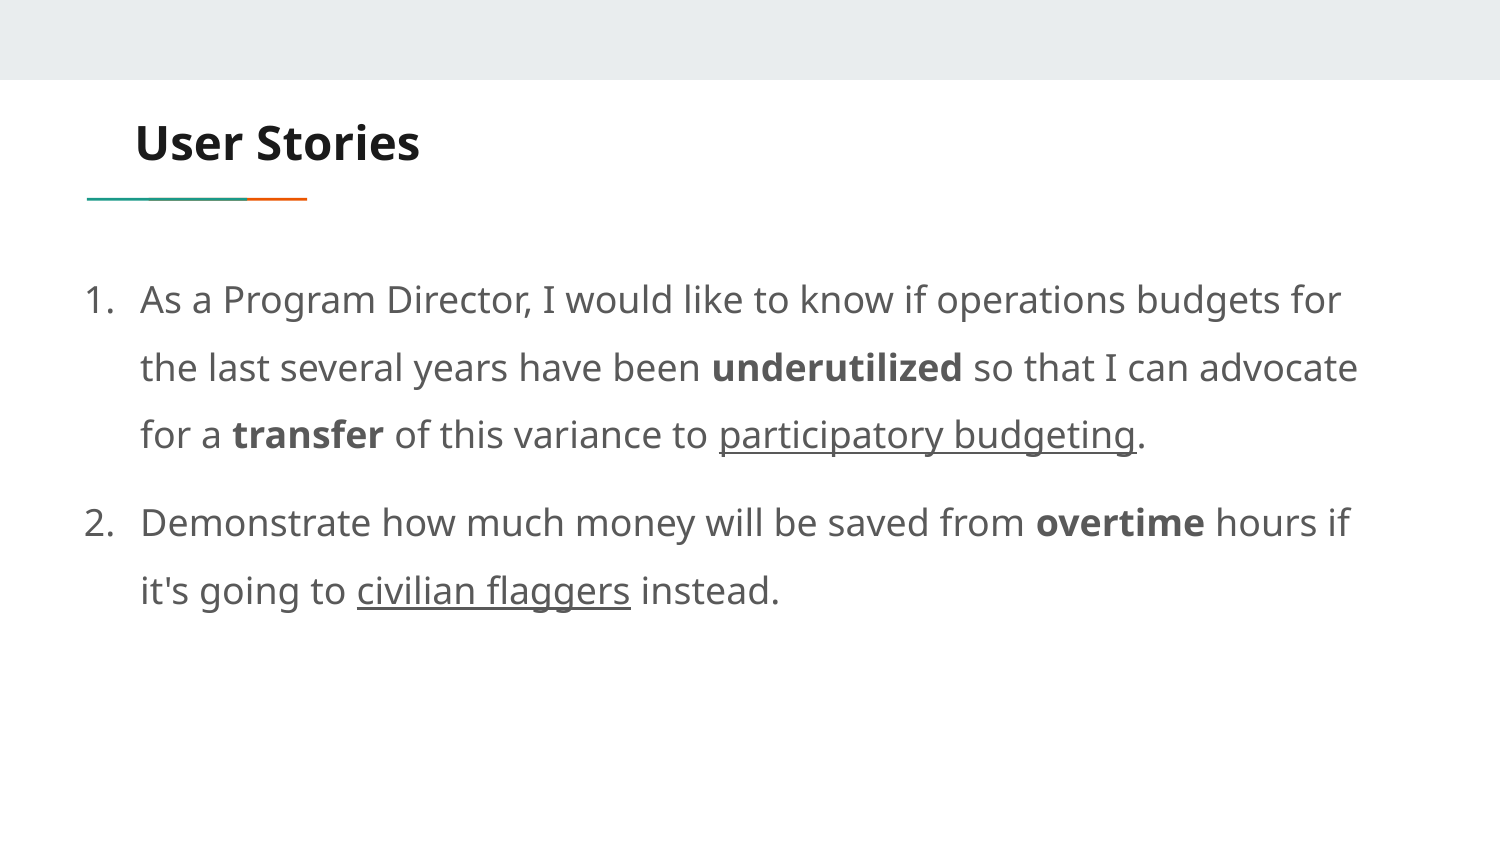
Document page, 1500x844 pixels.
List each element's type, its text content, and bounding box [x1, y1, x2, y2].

list As a Program Director, I would like to know if operations budgets for the last several years have been underutilized so that I can advocate for a transfer of this variance to participatory budgeting. Demonstrate how much money will be saved from overtime hours if it's going to civilian flaggers instead. [50, 238, 1381, 799]
title User Stories [119, 97, 1381, 186]
